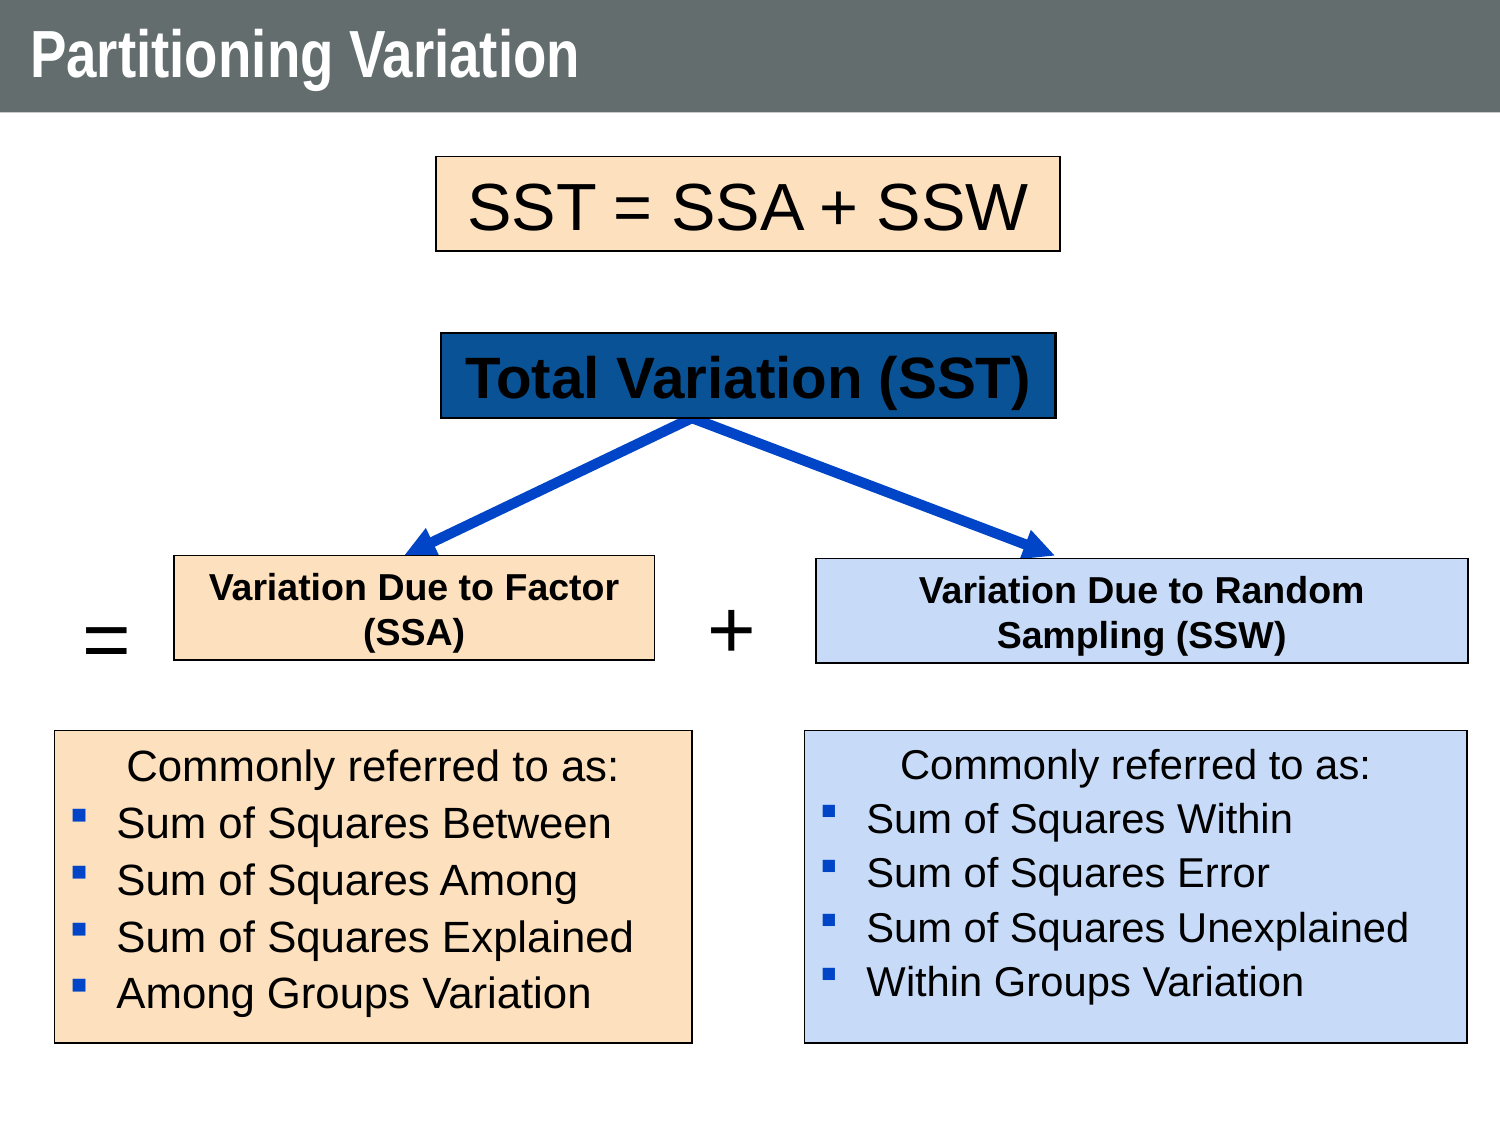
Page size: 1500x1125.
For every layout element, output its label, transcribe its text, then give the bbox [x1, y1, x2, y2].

text_box Variation Due to Factor (SSA) [173, 555, 655, 660]
text_box Commonly referred to as: Sum of Squares Between Sum of Squares Among Sum of Squares Explained Among Groups Variation [54, 730, 692, 1043]
text_box + [692, 567, 830, 683]
text_box SST = SSA + SSW [436, 156, 1061, 252]
text_box [404, 418, 691, 555]
text_box Commonly referred to as: Sum of Squares Within Sum of Squares Error Sum of Squares Unexplained Within Groups Variation [804, 730, 1467, 1043]
text_box = [67, 578, 205, 693]
text_box Variation Due to Random Sampling (SSW) [815, 558, 1468, 664]
text_box Total Variation (SST) [440, 333, 1056, 418]
text_box [691, 418, 1055, 557]
title Partitioning Variation [0, 0, 1500, 117]
